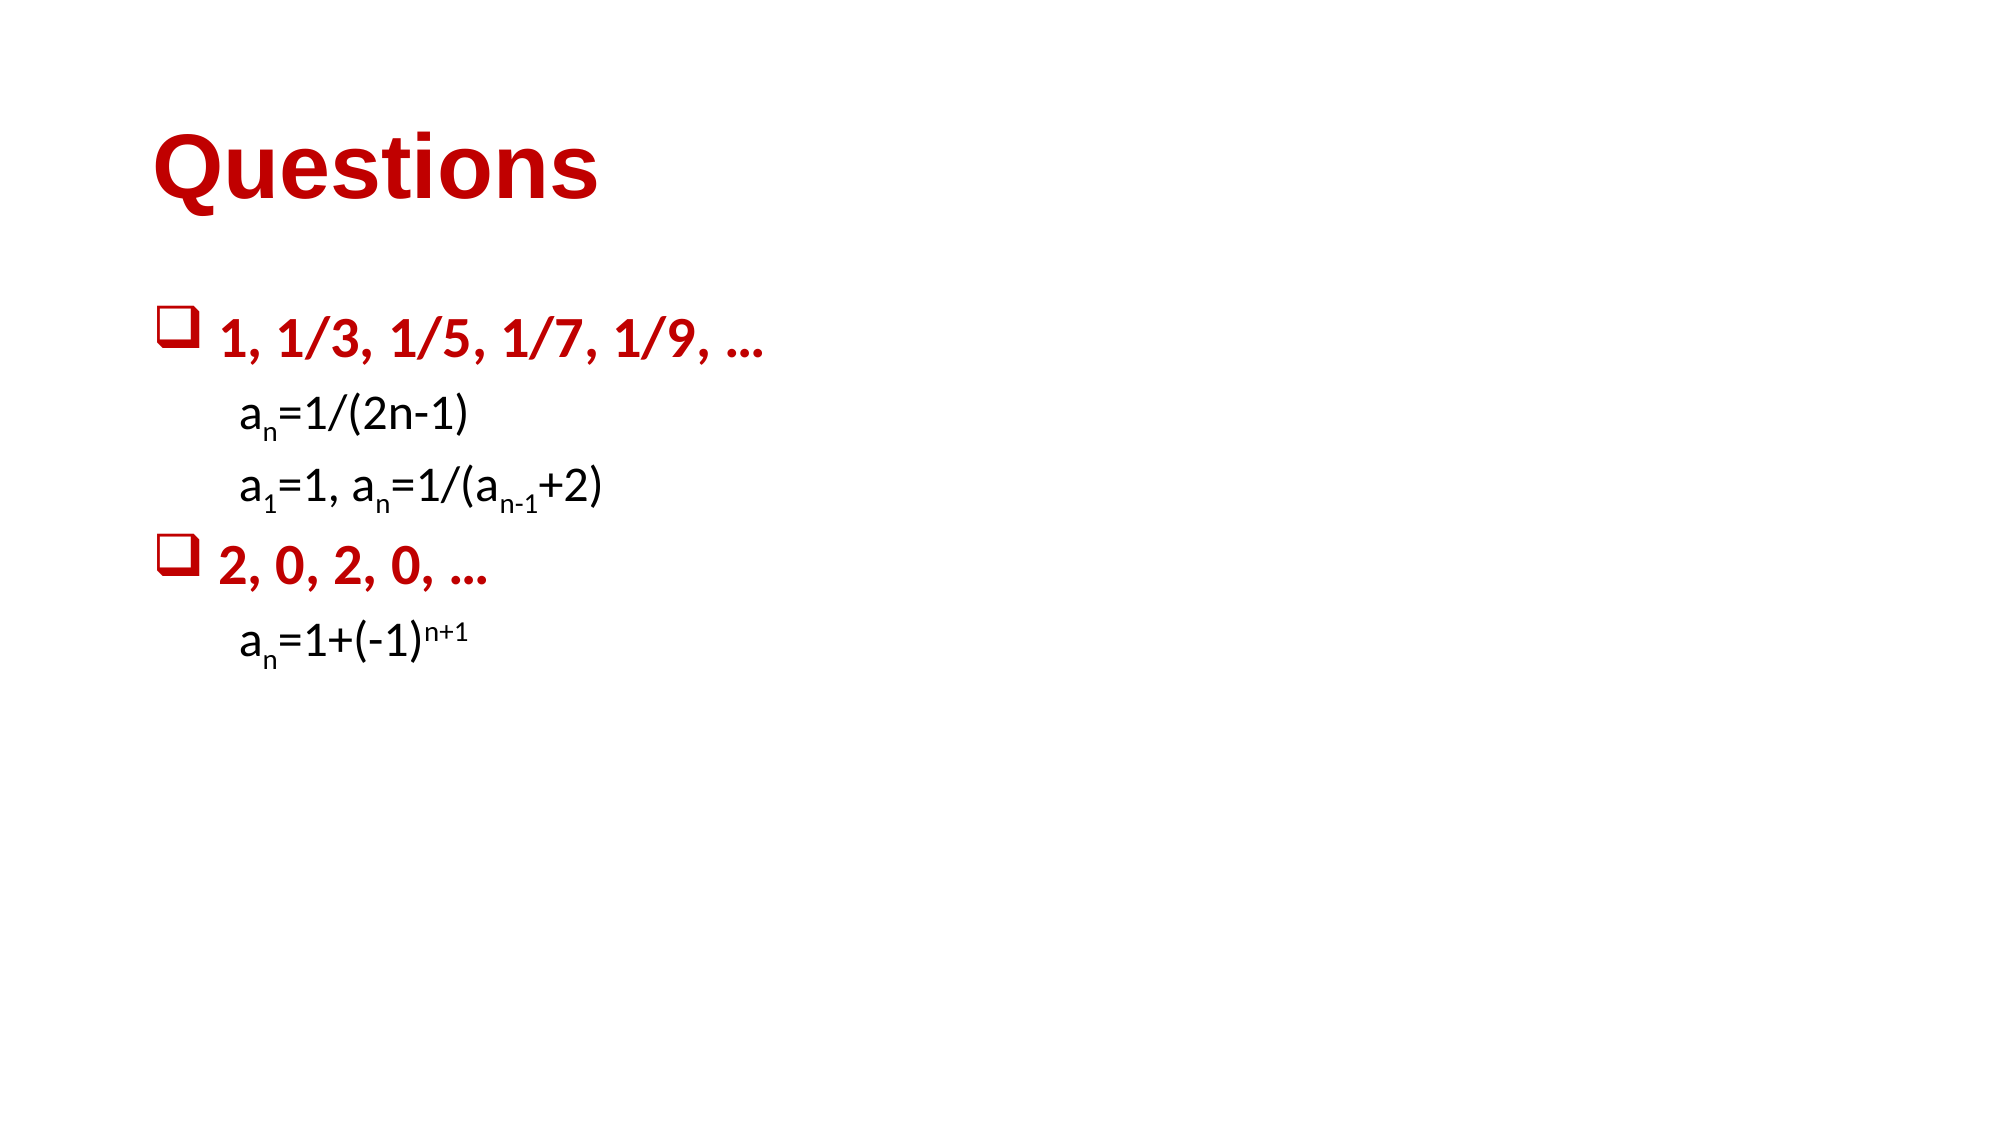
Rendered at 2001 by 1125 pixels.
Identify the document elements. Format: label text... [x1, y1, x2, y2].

list 1, 1/3, 1/5, 1/7, 1/9, … an=1/(2n-1) a1=1, an=1/(an-1+2) 2, 0, 2, 0, … an=1+(-1)n+1 [137, 299, 1863, 1014]
title Questions [137, 59, 1863, 278]
